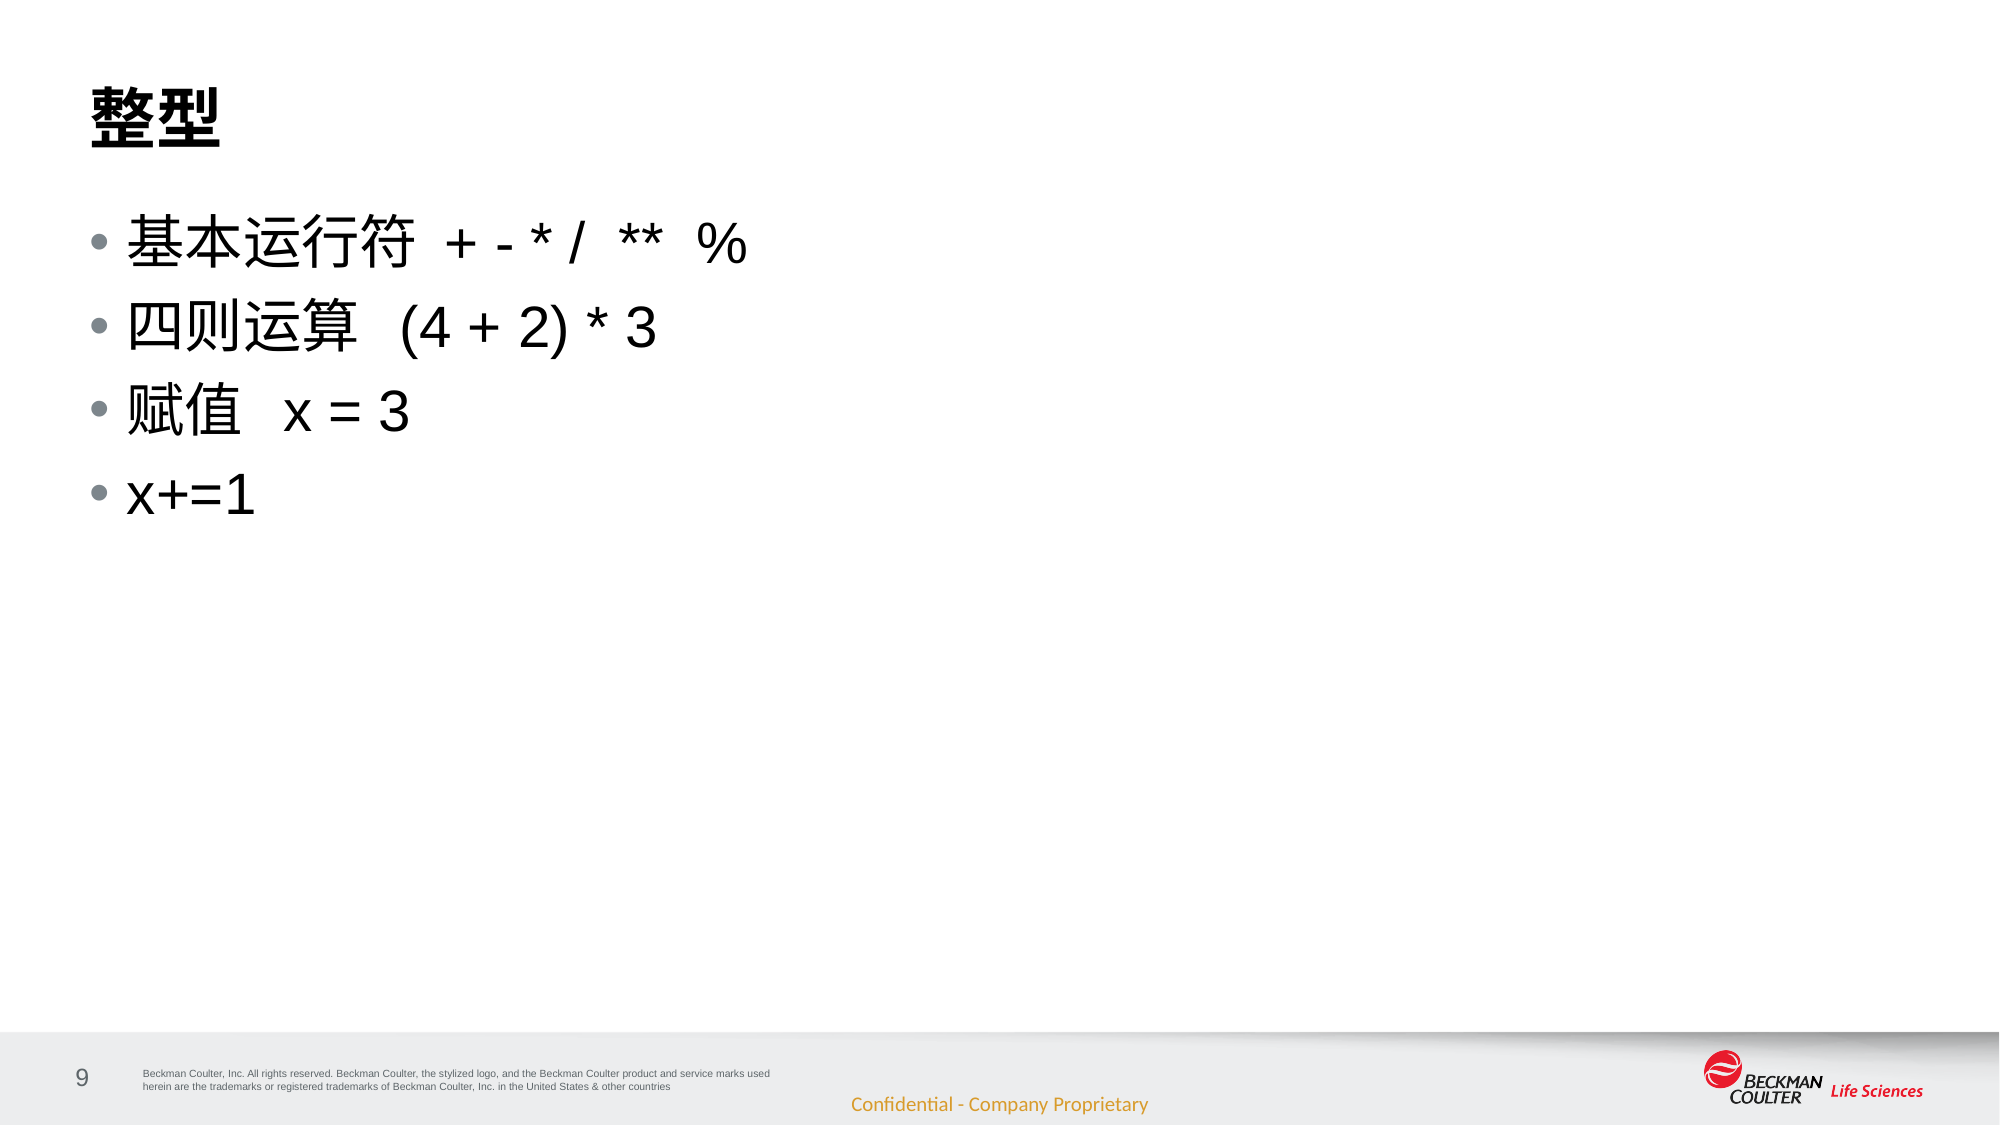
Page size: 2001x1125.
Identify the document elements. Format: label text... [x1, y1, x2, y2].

title 整型 [74, 76, 1926, 168]
list 基本运行符 + - * / ** % 四则运算 (4 + 2) * 3 赋值 x = 3 x+=1 [74, 205, 1926, 920]
picture [0, 0, 2000, 1125]
